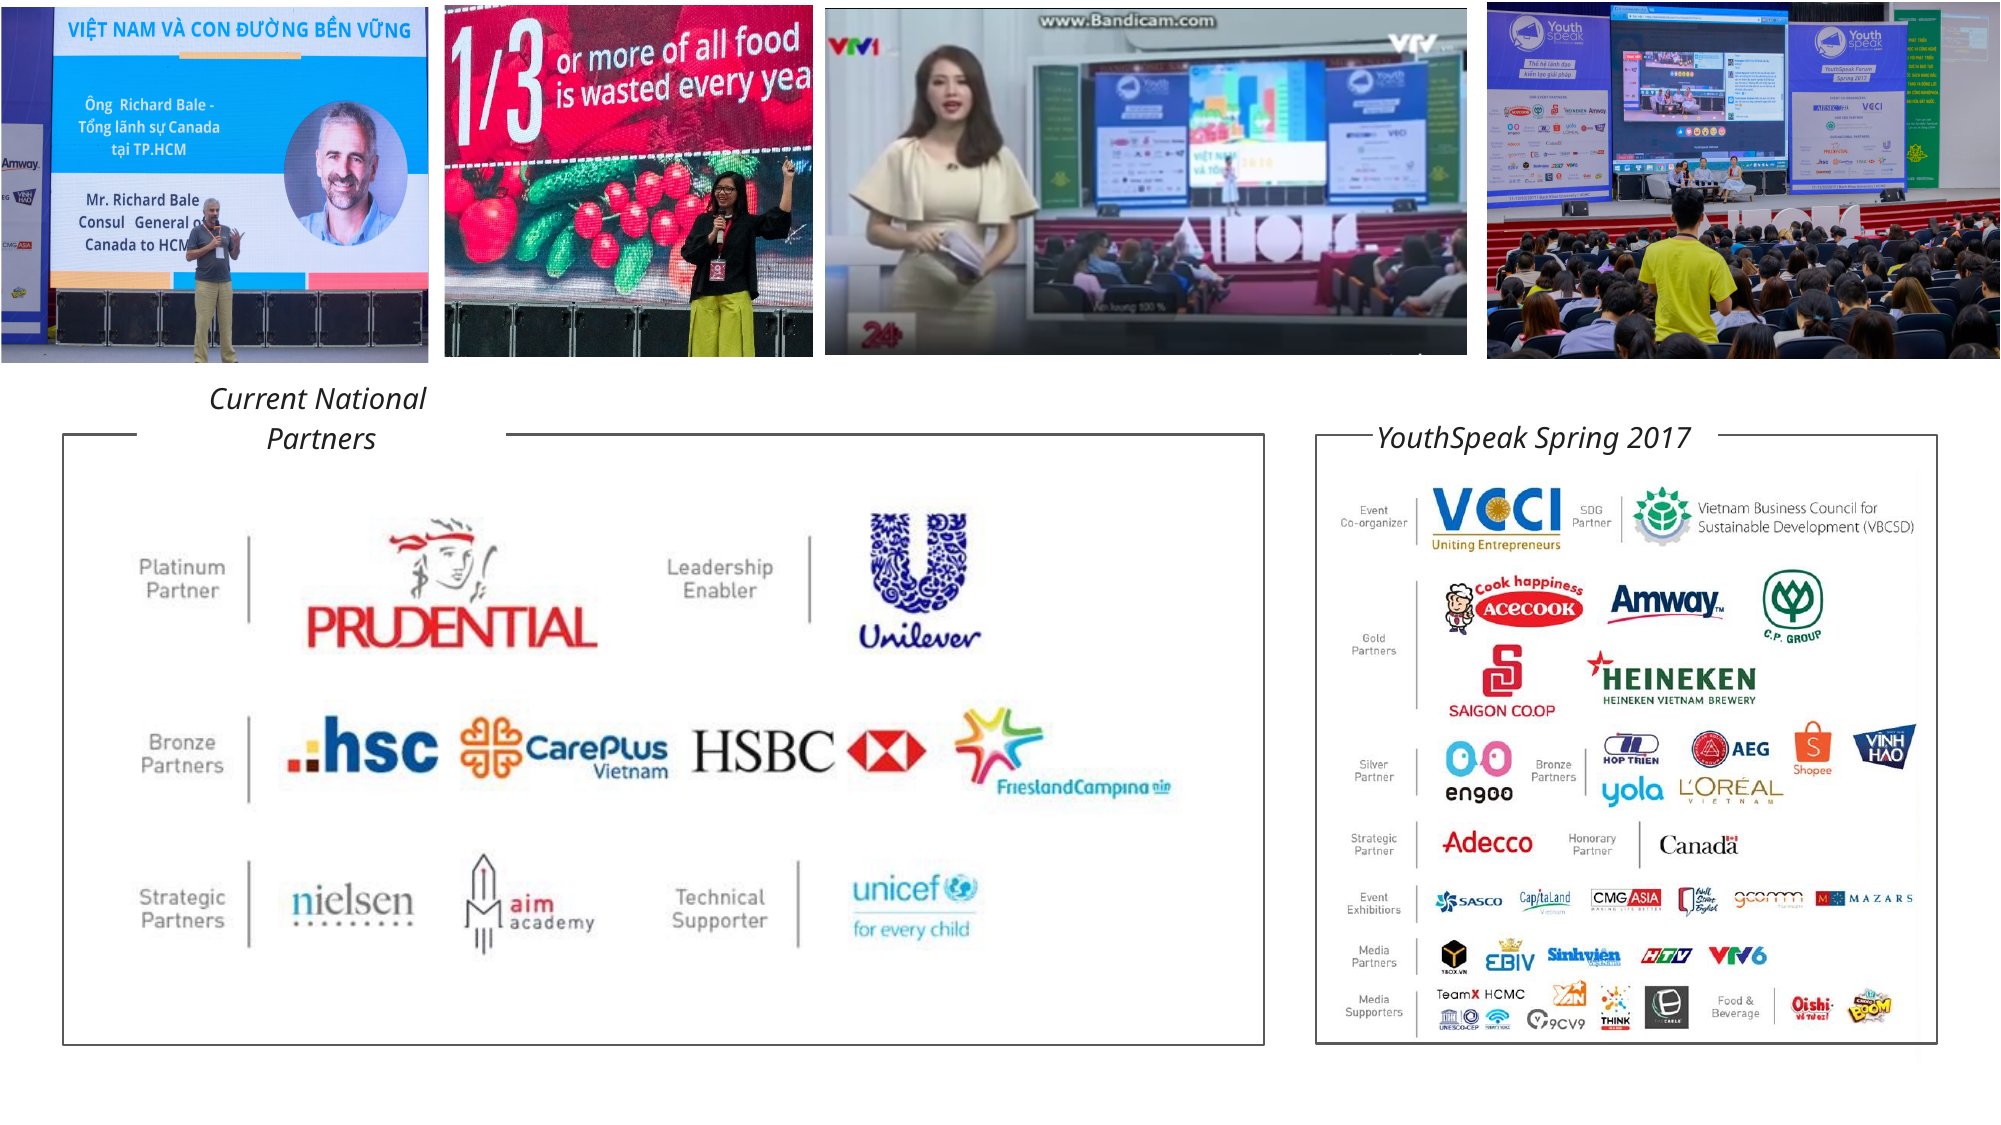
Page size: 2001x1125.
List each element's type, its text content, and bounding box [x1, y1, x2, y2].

text_box YouthSpeak Spring 2017 [1365, 403, 1711, 465]
text_box [136, 422, 506, 470]
picture [1486, 2, 2000, 359]
text_box [1372, 425, 1718, 466]
picture [1332, 467, 1921, 1066]
picture [444, 4, 814, 358]
text_box [1718, 434, 1937, 1044]
picture [824, 8, 1468, 355]
text_box [1316, 434, 1372, 1044]
text_box [63, 434, 1264, 1046]
text_box Current National Partners [148, 364, 494, 466]
picture [1, 7, 429, 363]
picture [99, 497, 1183, 982]
